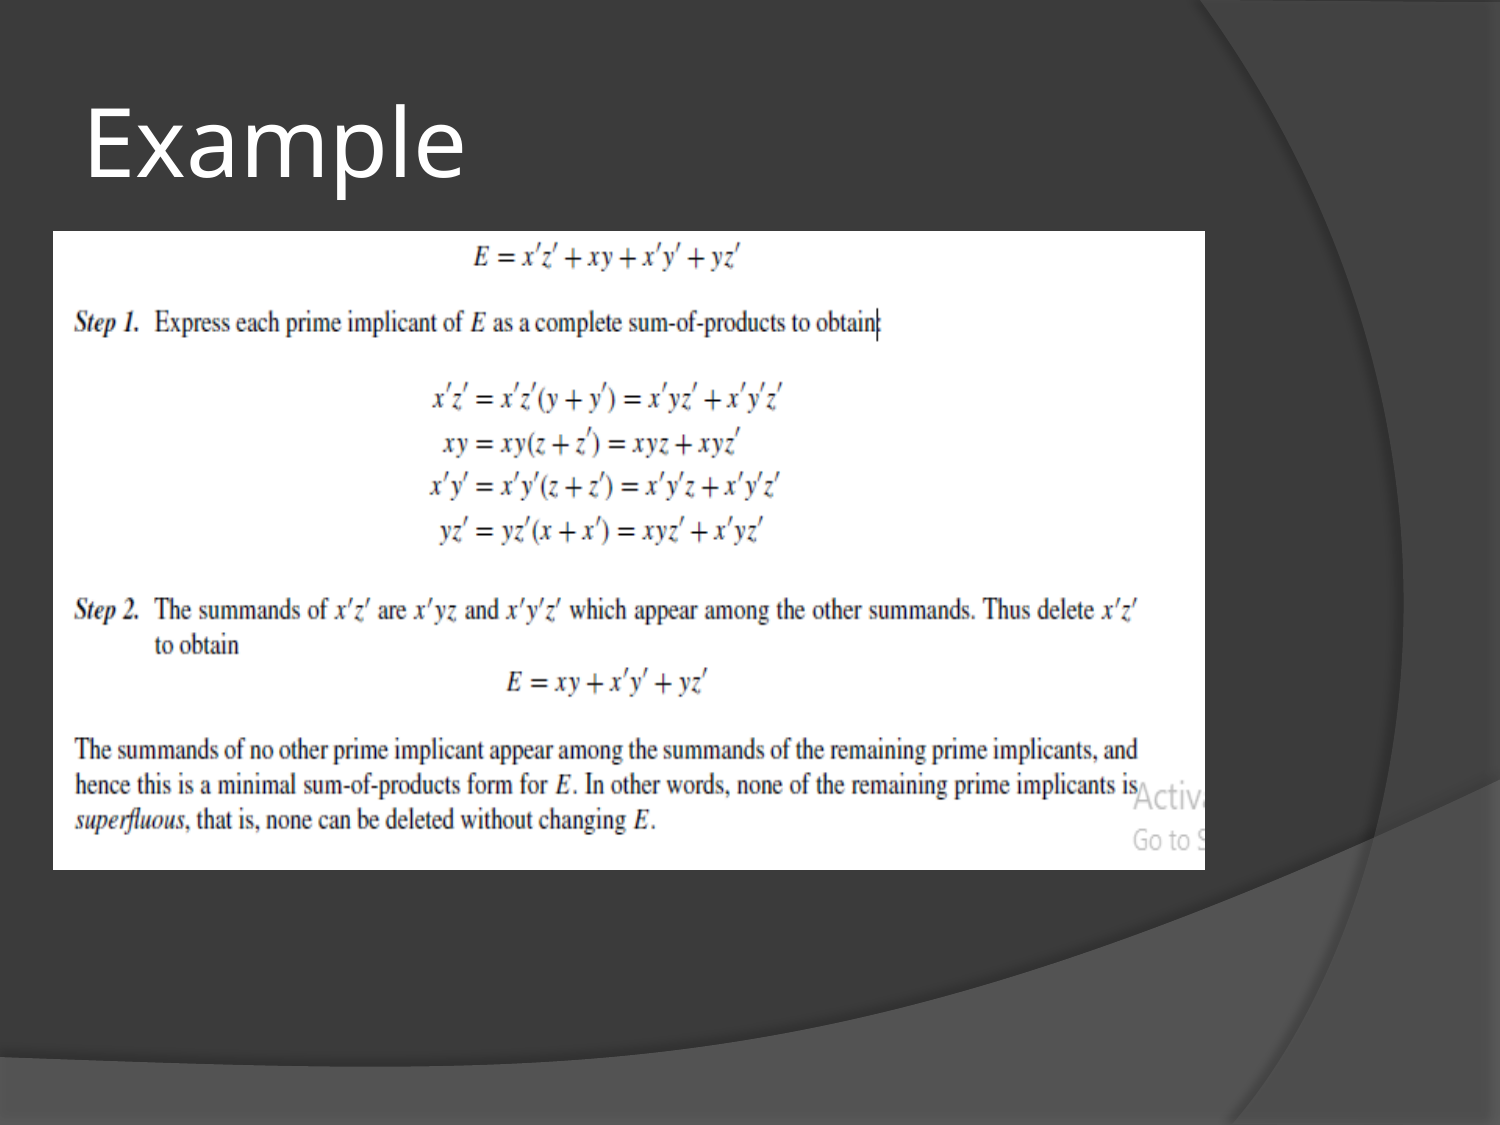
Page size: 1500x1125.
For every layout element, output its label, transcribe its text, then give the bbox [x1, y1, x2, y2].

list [52, 231, 1205, 870]
title Example [75, 45, 1300, 233]
